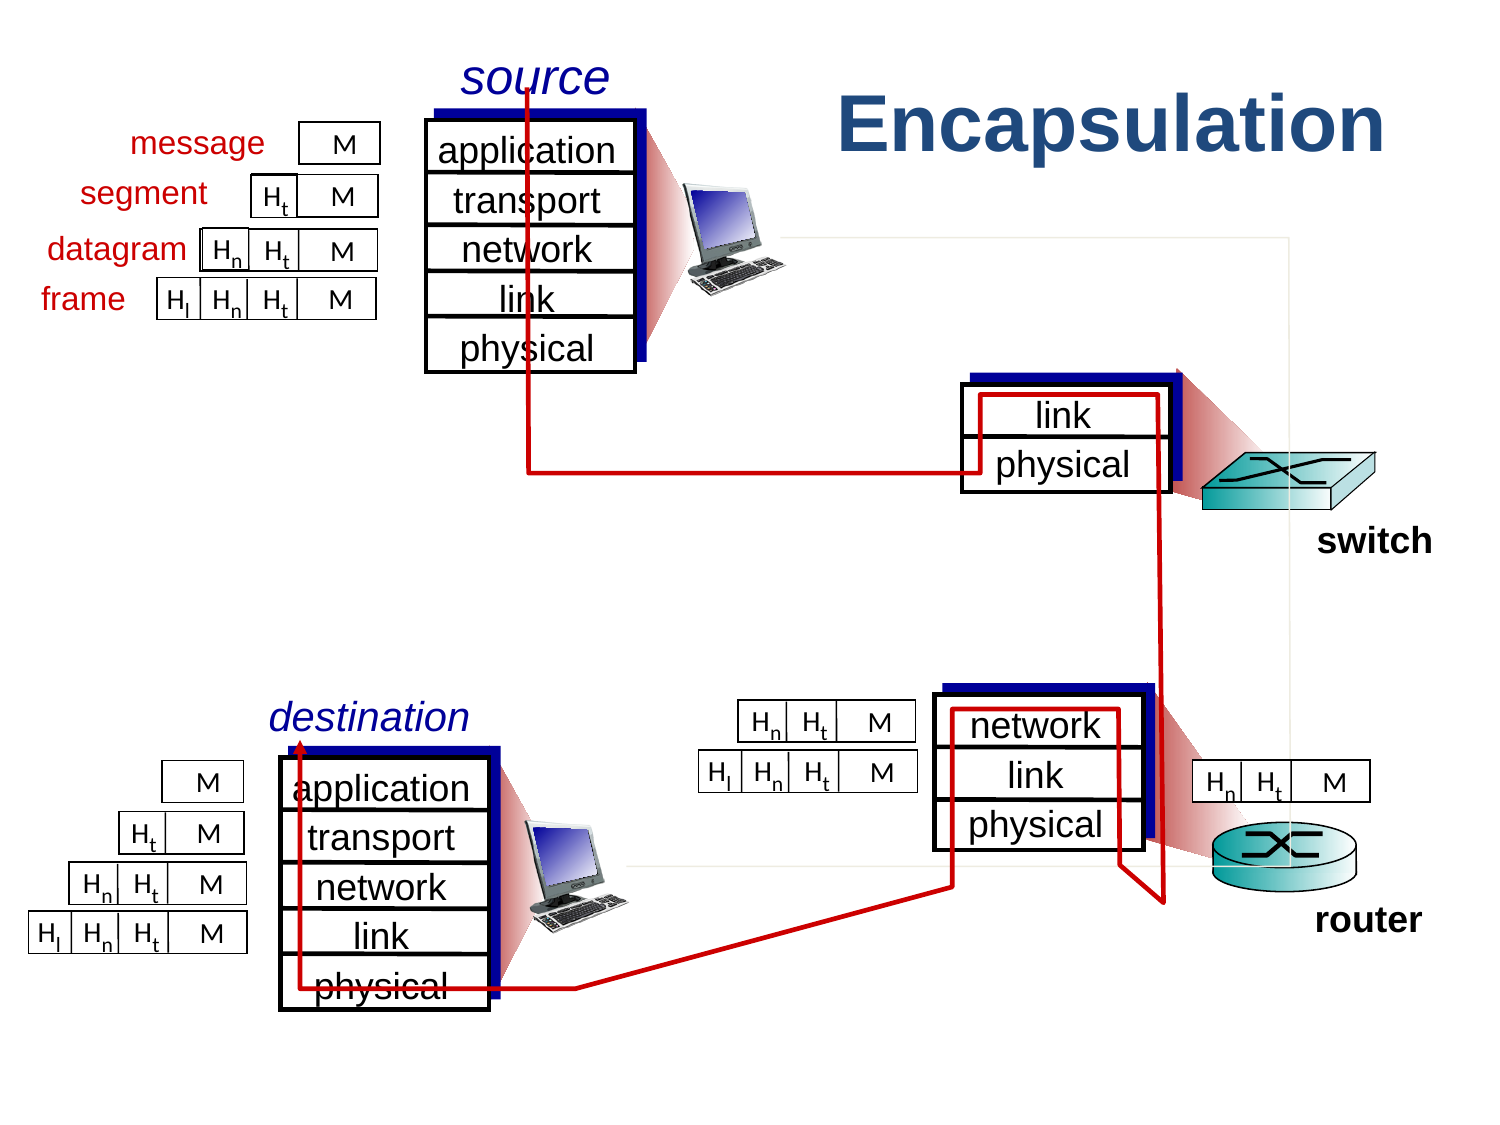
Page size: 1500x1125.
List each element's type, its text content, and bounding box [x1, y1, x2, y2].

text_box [289, 117, 401, 168]
text_box frame [26, 269, 141, 325]
text_box [647, 129, 675, 342]
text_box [954, 372, 1183, 494]
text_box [927, 682, 1156, 854]
text_box message [115, 113, 281, 169]
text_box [118, 806, 266, 858]
text_box [433, 108, 519, 114]
text_box [293, 87, 1164, 989]
text_box destination [253, 682, 319, 747]
text_box application transport network link physical [529, 317, 636, 377]
text_box segment [65, 163, 223, 219]
text_box [490, 989, 501, 1000]
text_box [257, 228, 399, 273]
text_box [1202, 451, 1376, 511]
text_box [153, 272, 397, 324]
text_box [521, 815, 654, 943]
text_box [24, 906, 268, 957]
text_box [678, 178, 812, 306]
title Encapsulation [800, 24, 1425, 213]
text_box [722, 237, 1291, 867]
text_box source [445, 36, 626, 108]
text_box application transport network link physical [528, 272, 636, 316]
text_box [152, 755, 265, 806]
text_box application transport network link physical [418, 114, 517, 377]
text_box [68, 857, 268, 908]
text_box application transport network link physical [528, 114, 636, 271]
text_box [528, 108, 647, 362]
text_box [737, 695, 937, 746]
text_box datagram [32, 219, 203, 274]
text_box application transport network link physical [273, 752, 490, 1015]
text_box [1212, 822, 1358, 892]
text_box router [1299, 887, 1438, 948]
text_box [694, 745, 939, 796]
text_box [250, 170, 400, 221]
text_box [1192, 755, 1391, 806]
text_box switch [1301, 508, 1449, 568]
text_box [202, 223, 253, 272]
text_box [288, 745, 296, 752]
